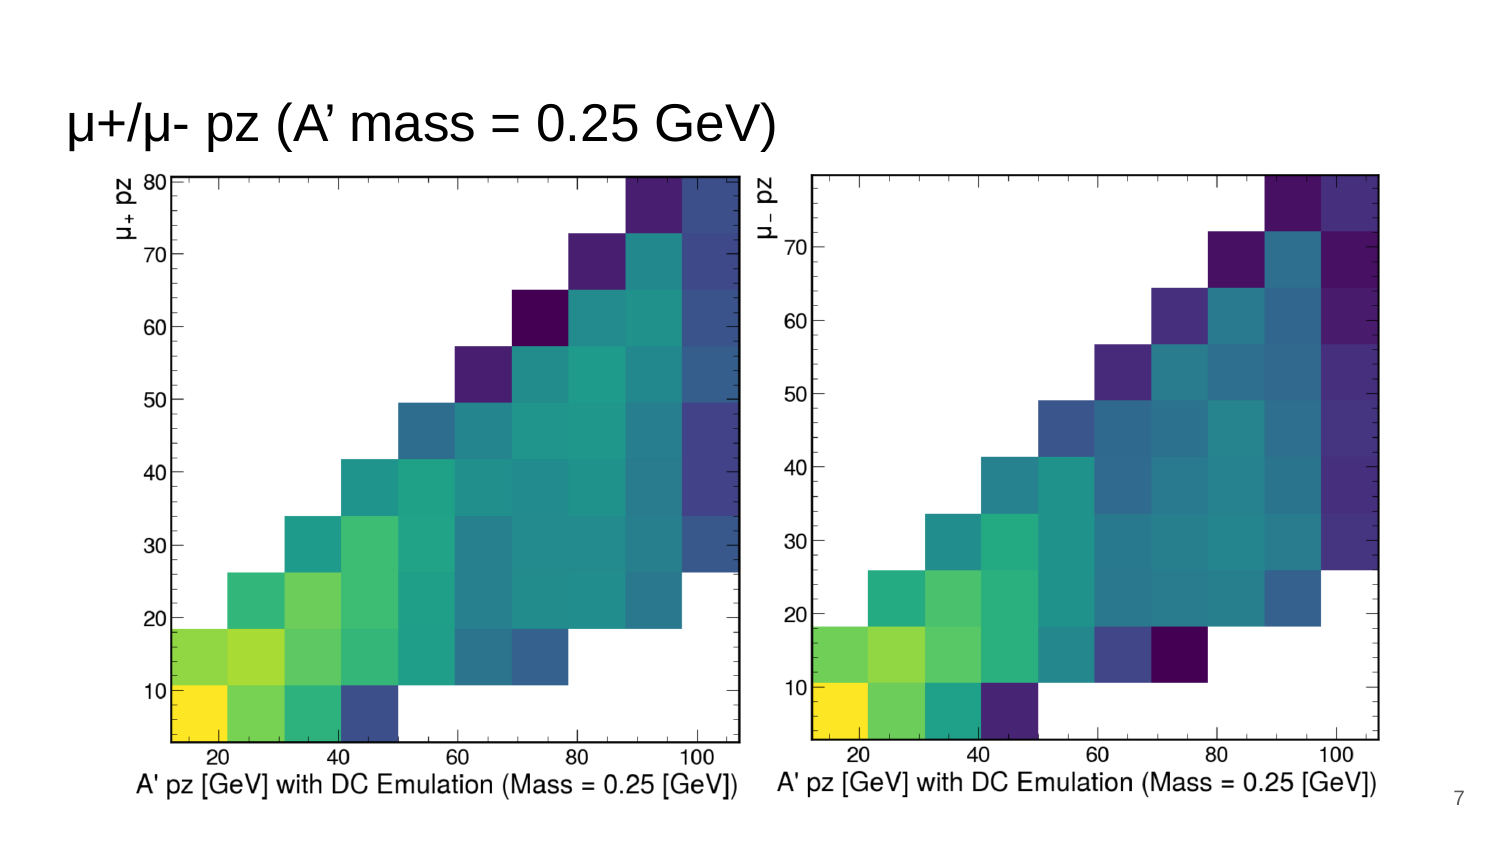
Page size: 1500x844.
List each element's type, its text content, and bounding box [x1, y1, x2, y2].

slide_number ‹#› [1389, 764, 1480, 830]
picture [105, 166, 1389, 811]
title μ+/μ- pz (A’ mass = 0.25 GeV) [51, 72, 1444, 167]
